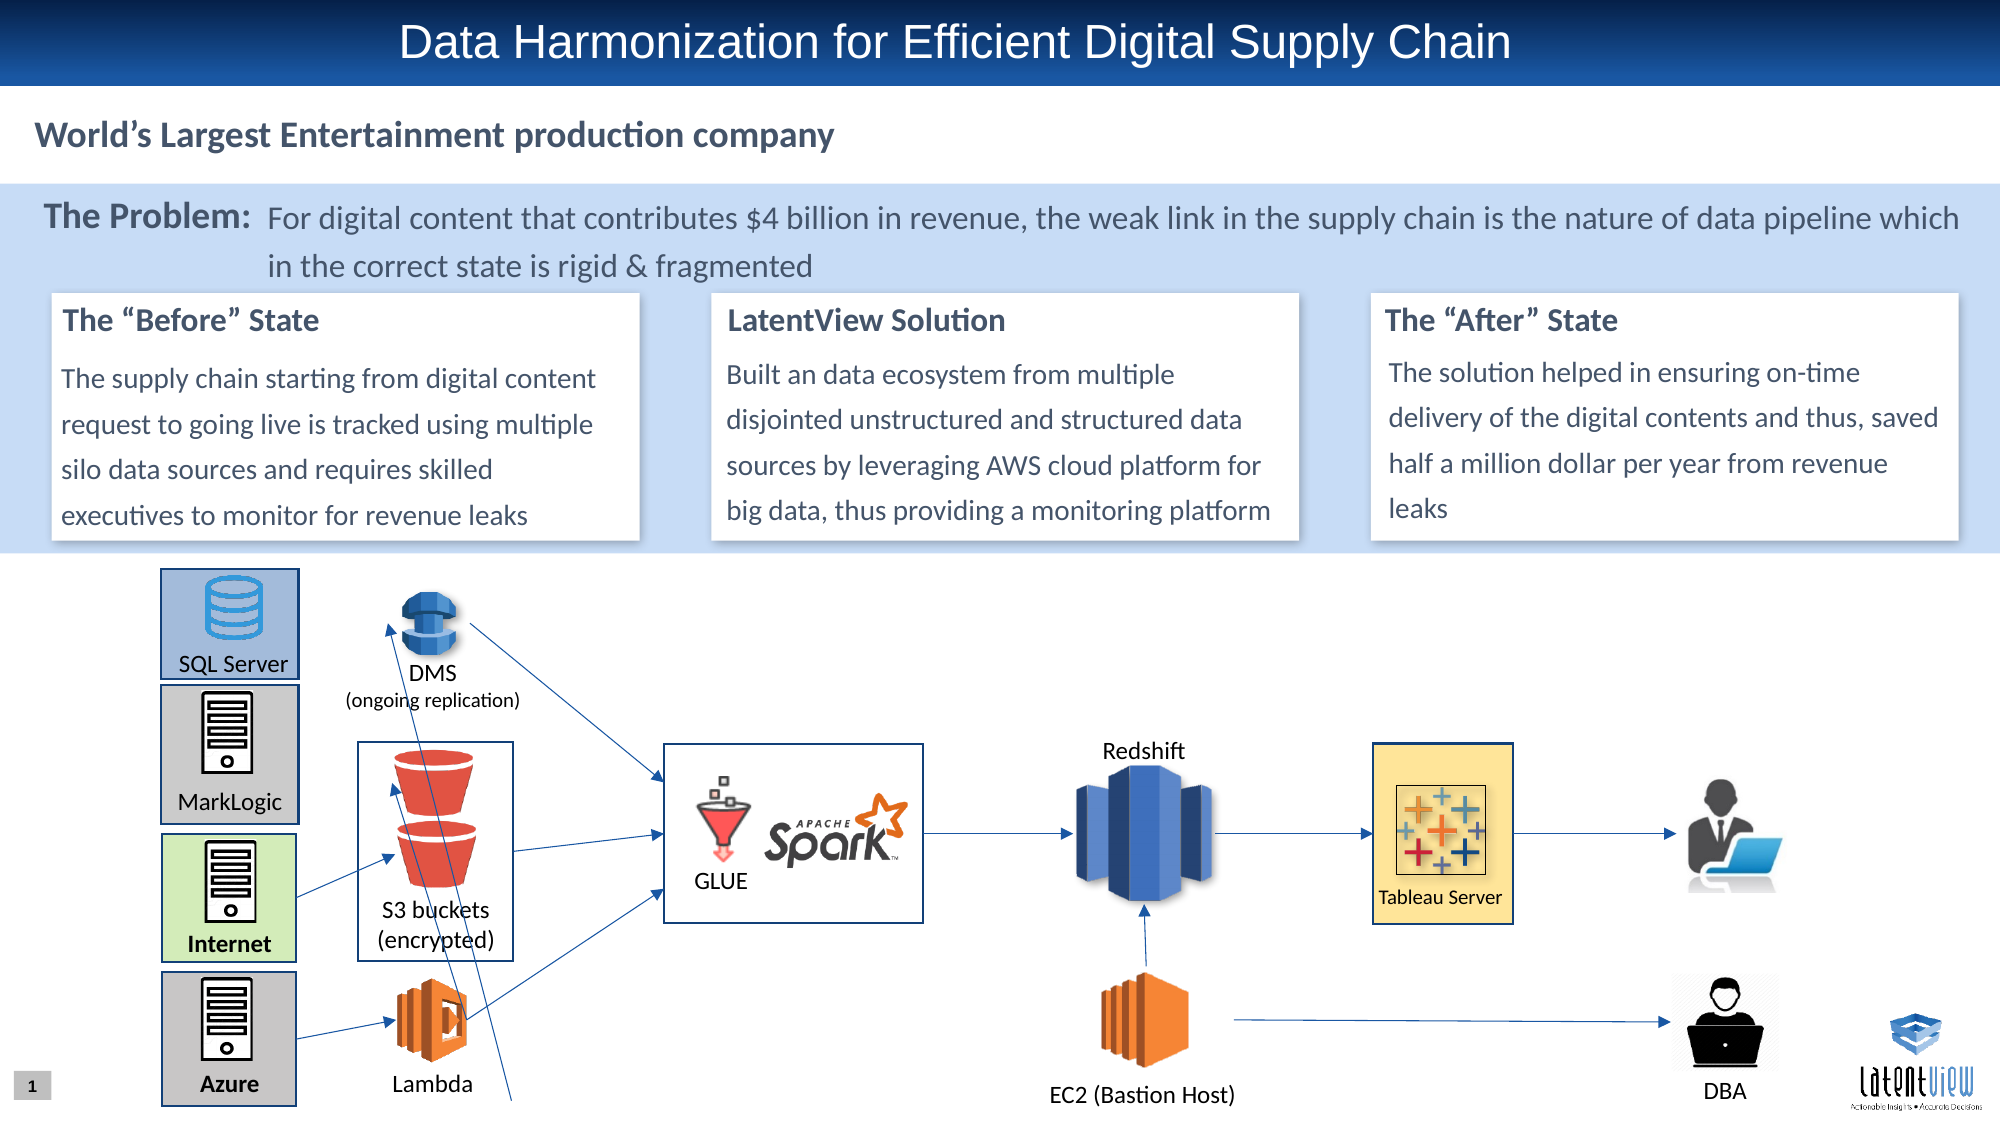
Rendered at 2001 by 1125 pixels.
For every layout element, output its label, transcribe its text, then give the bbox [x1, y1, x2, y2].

title Data Harmonization for Efficient Digital Supply Chain [98, 9, 1828, 77]
text_box [0, 183, 2000, 554]
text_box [47, 291, 1970, 541]
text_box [137, 569, 1802, 1125]
text_box For digital content that contributes $4 billion in revenue, the weak link in the supply chain is the nature of data pipeline which in the correct state is rigid & fragmented [252, 180, 1984, 292]
text_box World’s Largest Entertainment production company [19, 98, 993, 168]
text_box The Problem: [28, 160, 1996, 257]
picture [1829, 1000, 2001, 1124]
